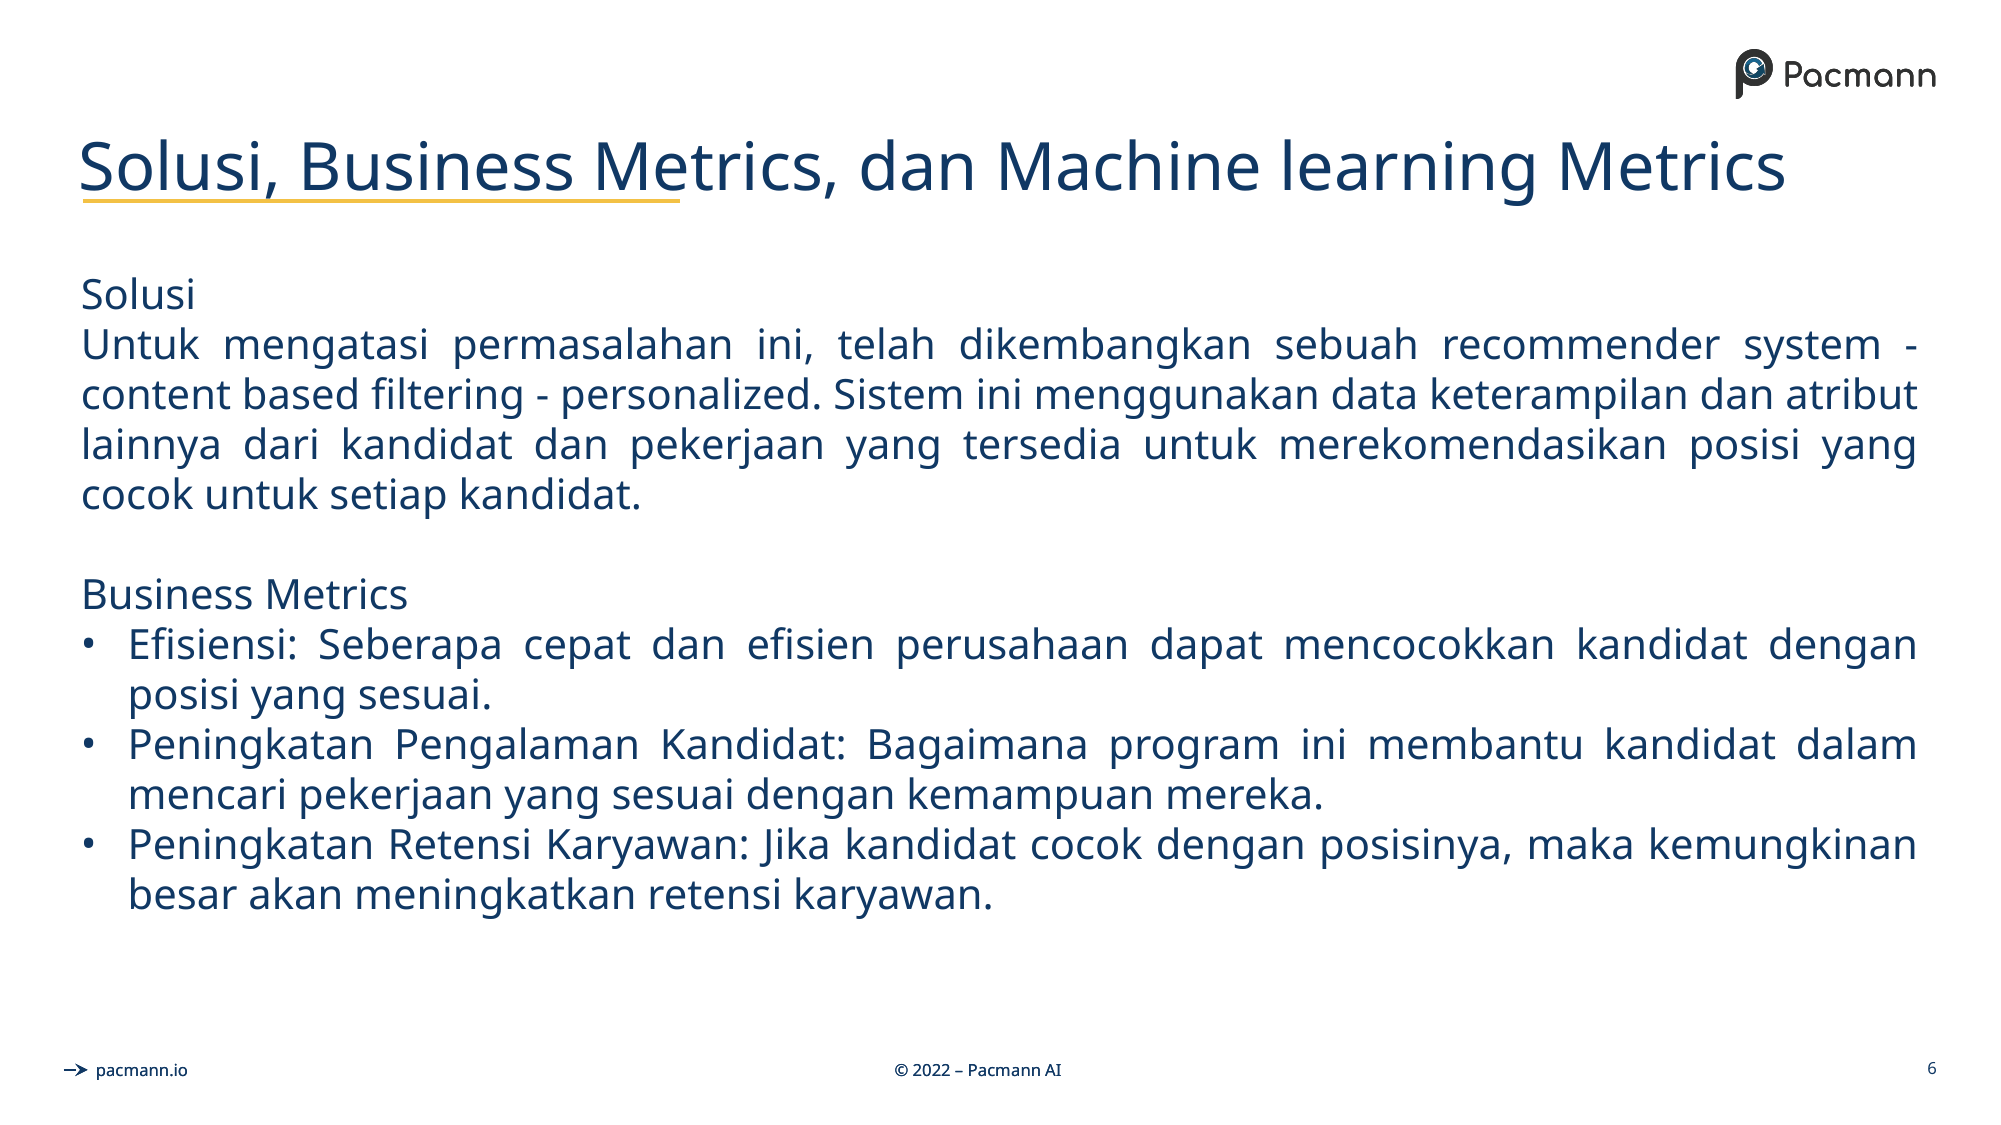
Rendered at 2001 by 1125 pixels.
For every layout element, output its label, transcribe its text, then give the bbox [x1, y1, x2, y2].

title Solusi, Business Metrics, dan Machine learning Metrics [63, 59, 1935, 278]
picture [1707, 36, 1966, 112]
text_box Solusi Untuk mengatasi permasalahan ini, telah dikembangkan sebuah recommender system - content based filtering - personalized. Sistem ini menggunakan data keterampilan dan atribut lainnya dari kandidat dan pekerjaan yang tersedia untuk merekomendasikan posisi yang cocok untuk setiap kandidat. Business Metrics Efisiensi: Seberapa cepat dan efisien perusahaan dapat mencocokkan kandidat dengan posisi yang sesuai. Peningkatan Pengalaman Kandidat: Bagaimana program ini membantu kandidat dalam mencari pekerjaan yang sesuai dengan kemampuan mereka. Peningkatan Retensi Karyawan: Jika kandidat cocok dengan posisinya, maka kemungkinan besar akan meningkatkan retensi karyawan. [65, 259, 1934, 926]
